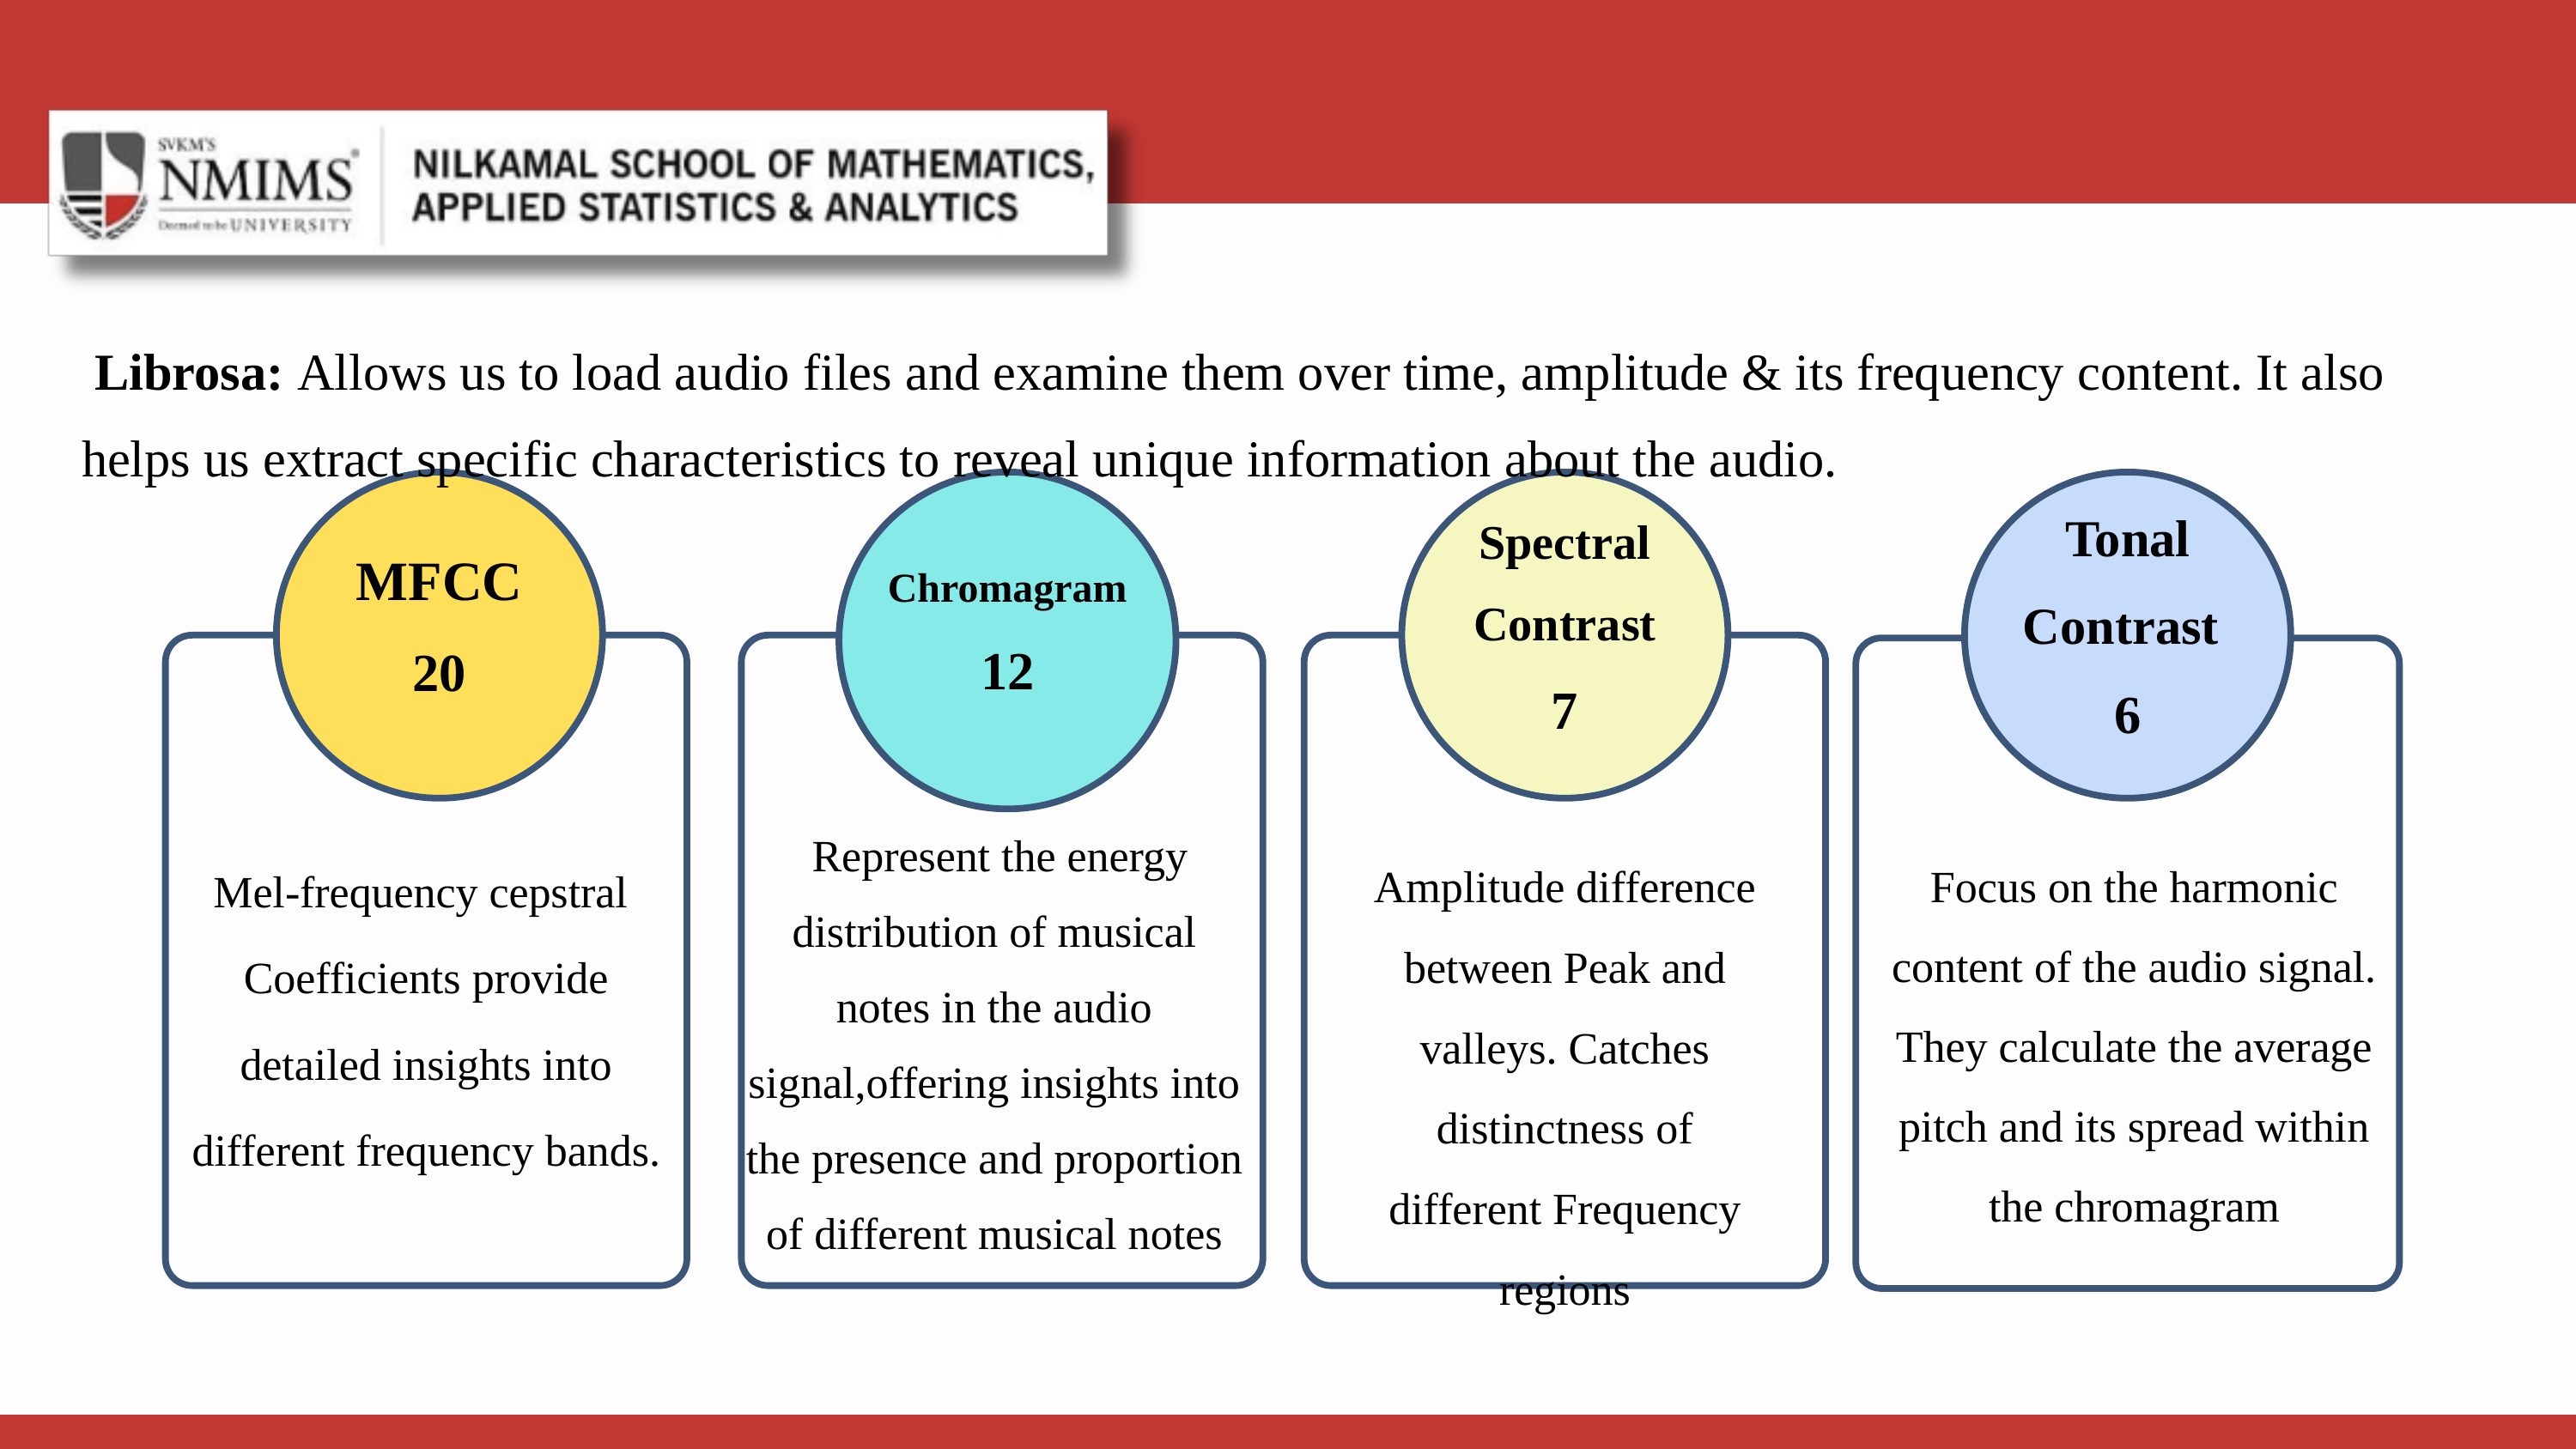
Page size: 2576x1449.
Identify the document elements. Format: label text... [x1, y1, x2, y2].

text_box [741, 573, 1263, 1286]
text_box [165, 573, 688, 1286]
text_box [1303, 573, 1826, 1286]
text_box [0, 1394, 2576, 1449]
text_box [1964, 456, 2292, 799]
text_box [1856, 576, 2400, 1289]
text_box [1401, 460, 1728, 799]
text_box Amplitude difference between Peak and valleys. Catches distinctness of different Frequency regions [1356, 1293, 1774, 1314]
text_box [838, 464, 1176, 809]
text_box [276, 452, 603, 798]
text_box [0, 0, 2576, 298]
text_box Librosa: Allows us to load audio files and examine them over time, amplitude & its frequency content. It also helps us extract specific characteristics to reveal unique information about the audio. [81, 313, 2494, 488]
